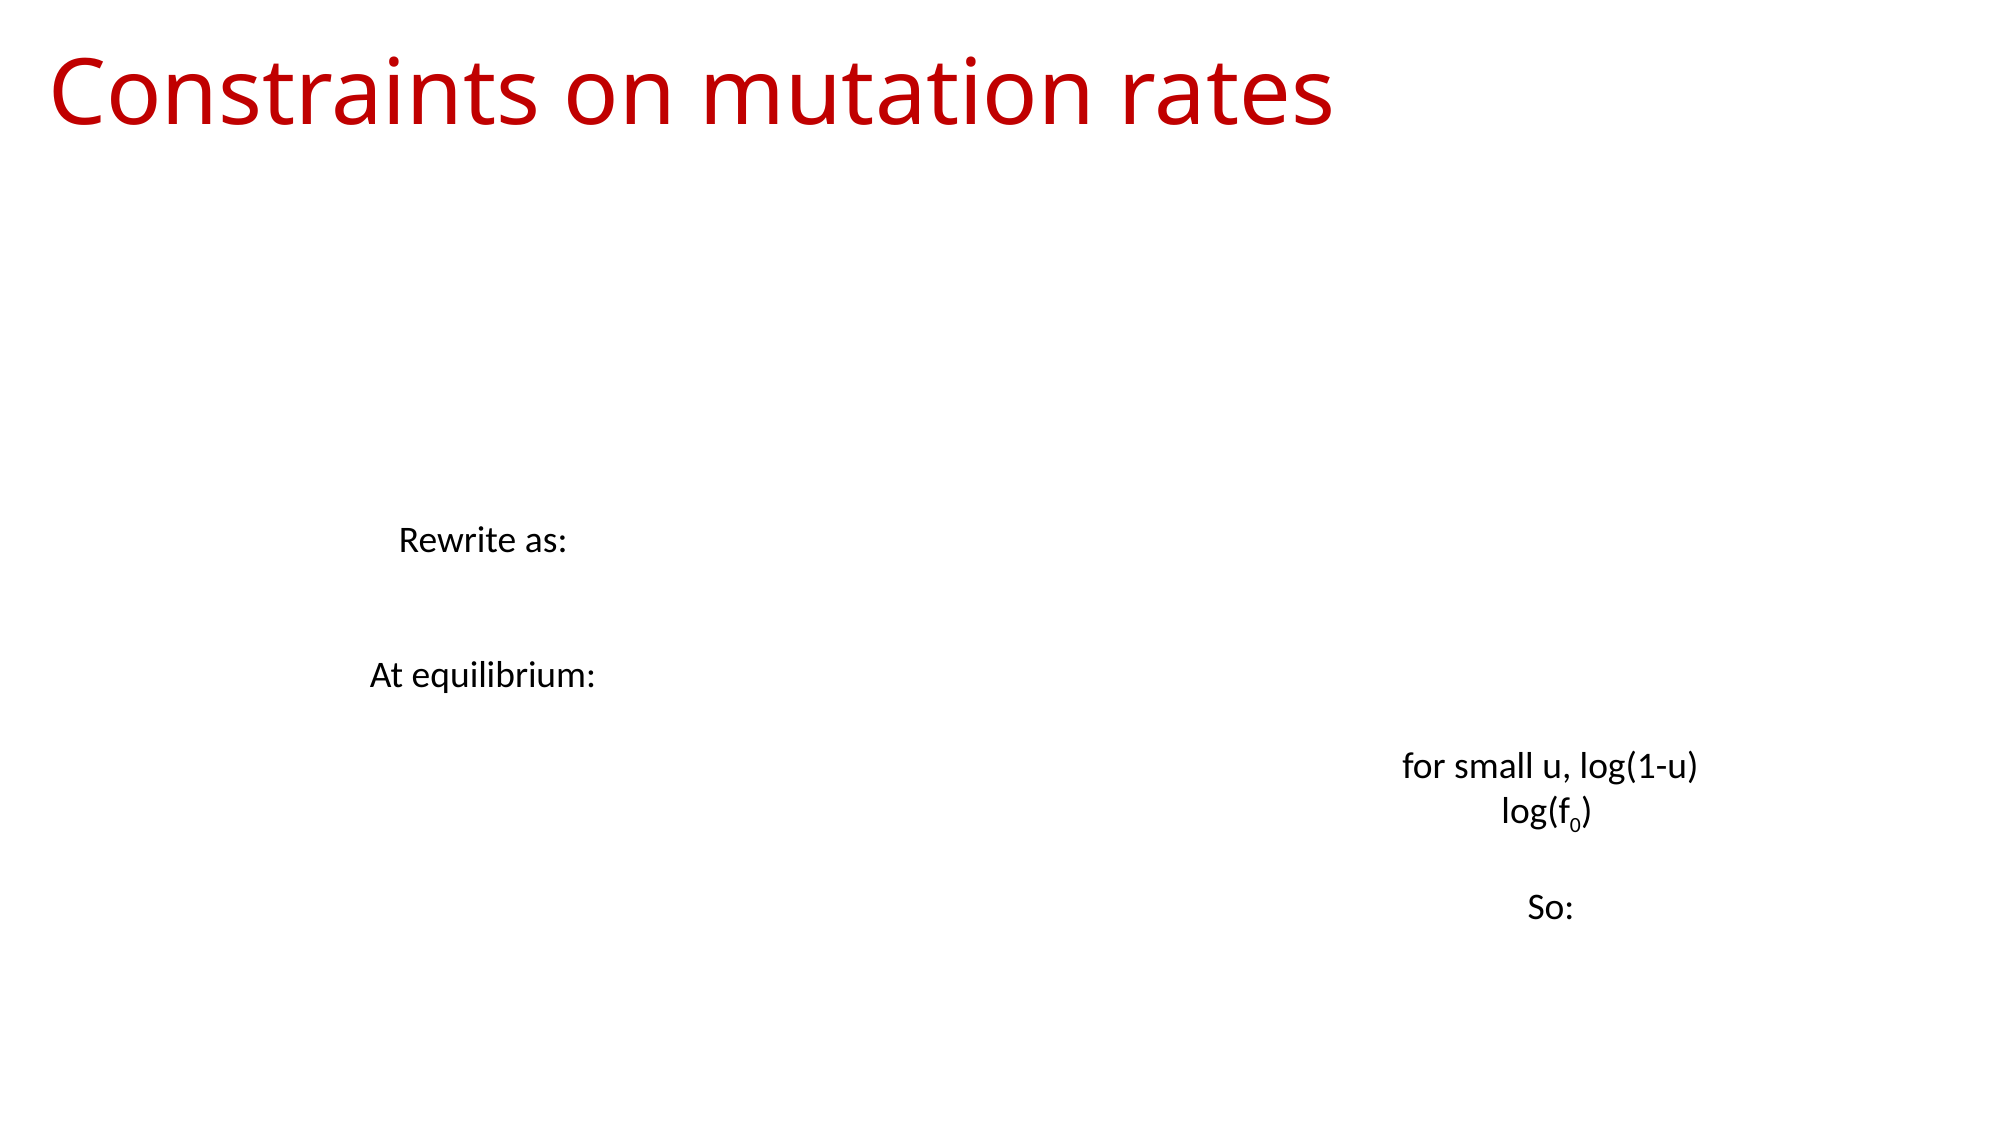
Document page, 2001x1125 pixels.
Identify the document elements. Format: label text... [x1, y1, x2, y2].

title Constraints on mutation rates [33, 0, 1759, 204]
